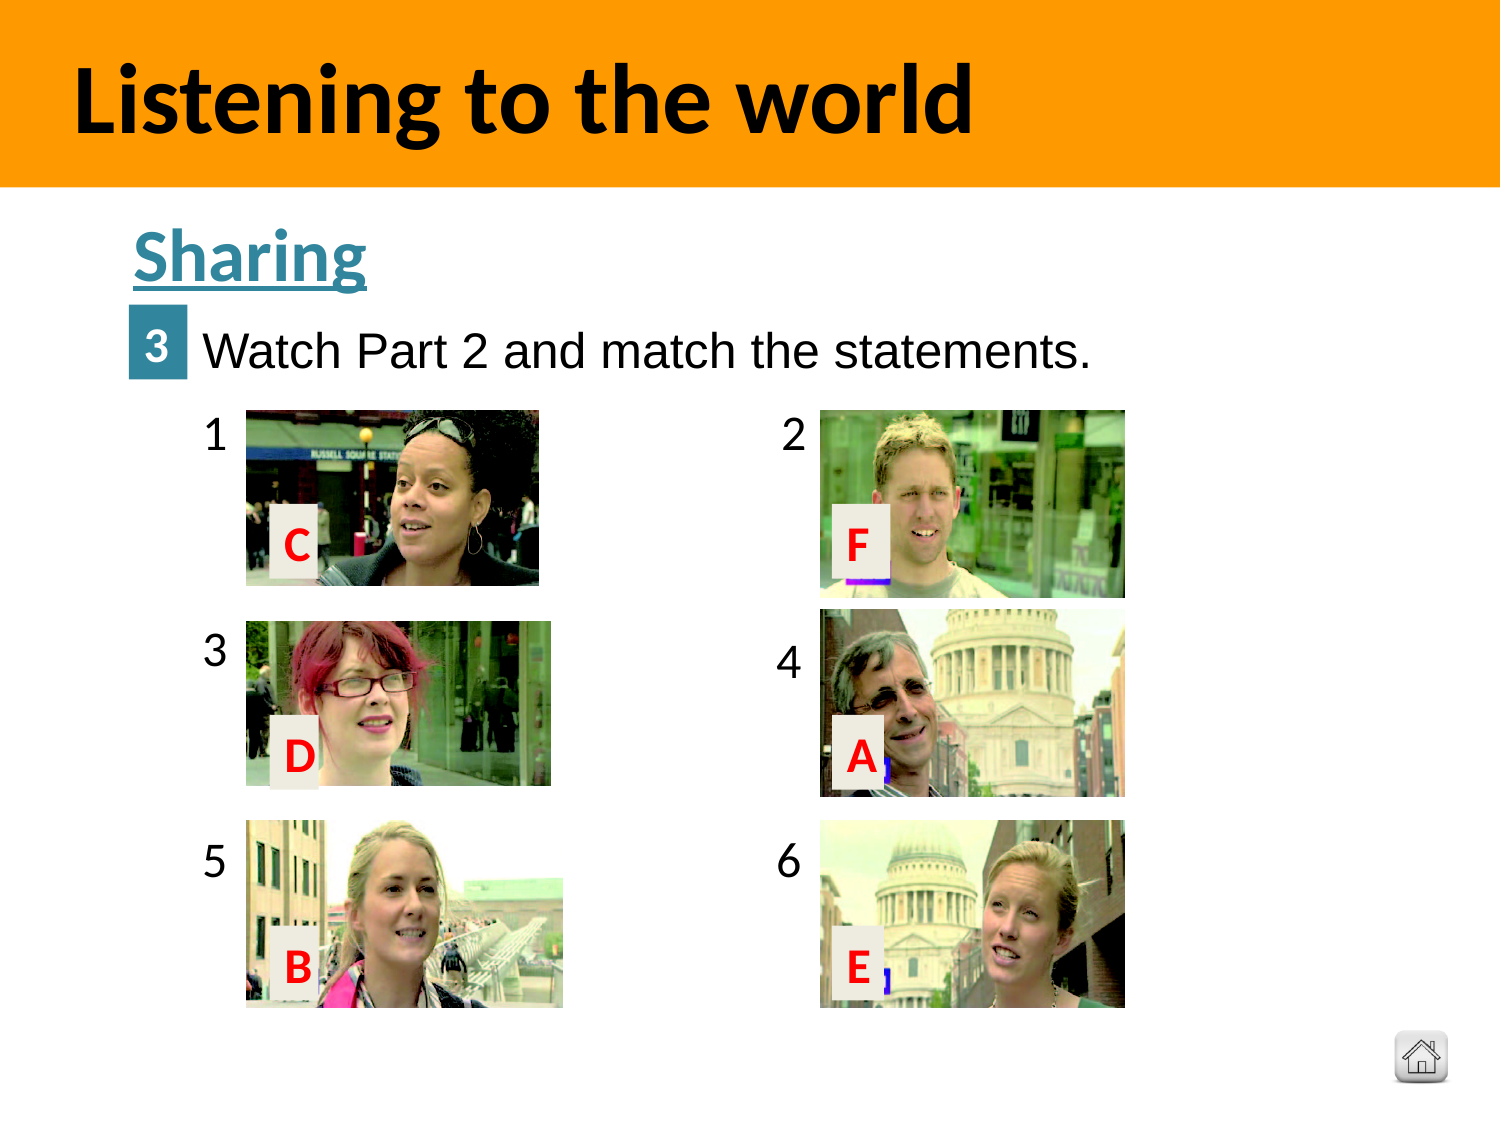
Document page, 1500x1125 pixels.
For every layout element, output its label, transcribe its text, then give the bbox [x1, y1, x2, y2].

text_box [766, 392, 1126, 598]
text_box Sharing [118, 199, 383, 304]
picture [1382, 1019, 1460, 1097]
picture [820, 820, 1126, 1009]
picture [245, 409, 540, 587]
picture [245, 820, 563, 1009]
text_box 5 [187, 820, 237, 955]
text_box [761, 609, 1126, 798]
text_box 6 [761, 820, 814, 955]
text_box Listening to the world [0, 0, 1500, 190]
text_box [128, 304, 1290, 387]
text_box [187, 609, 551, 786]
text_box 1 [187, 395, 237, 528]
